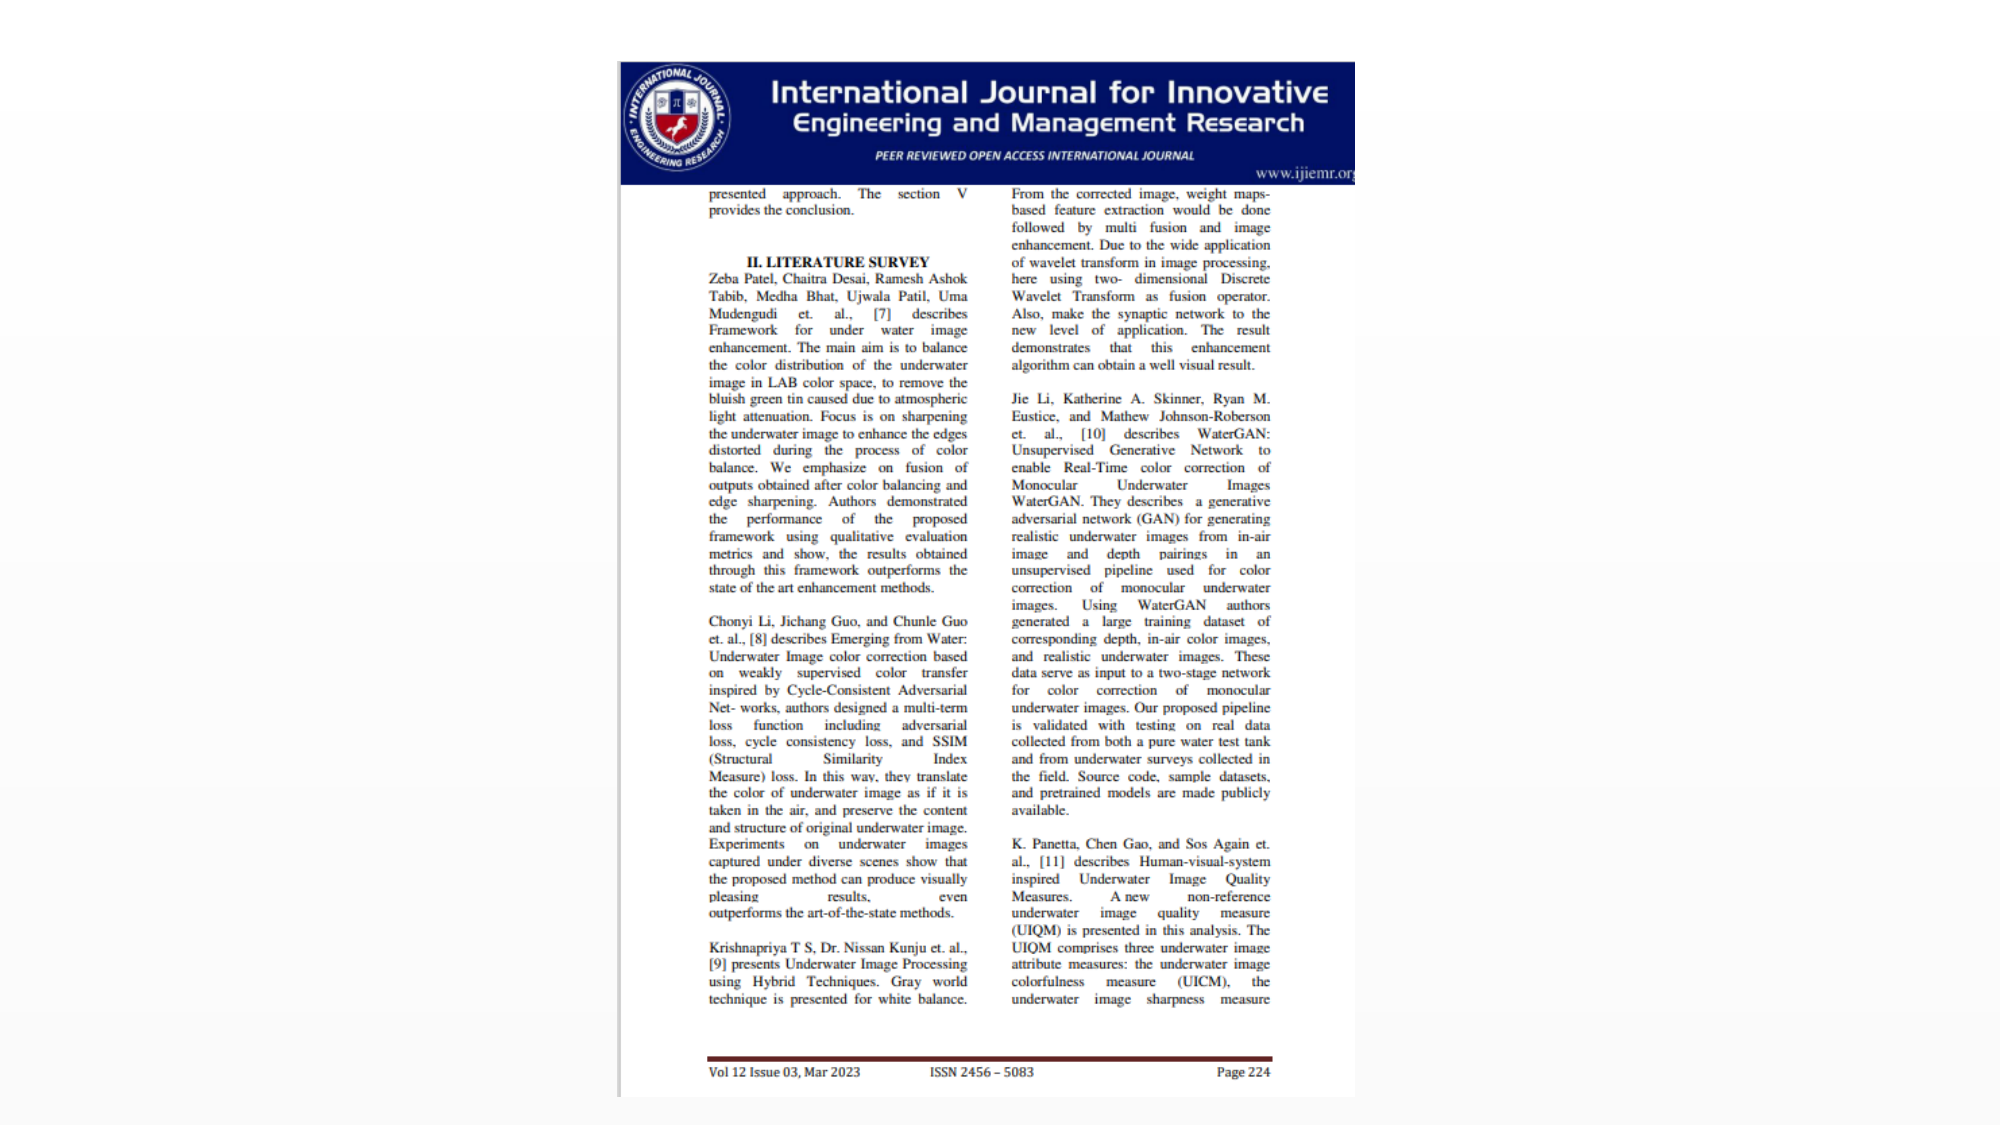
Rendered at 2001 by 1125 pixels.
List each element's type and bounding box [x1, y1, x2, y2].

picture [617, 61, 1355, 1097]
